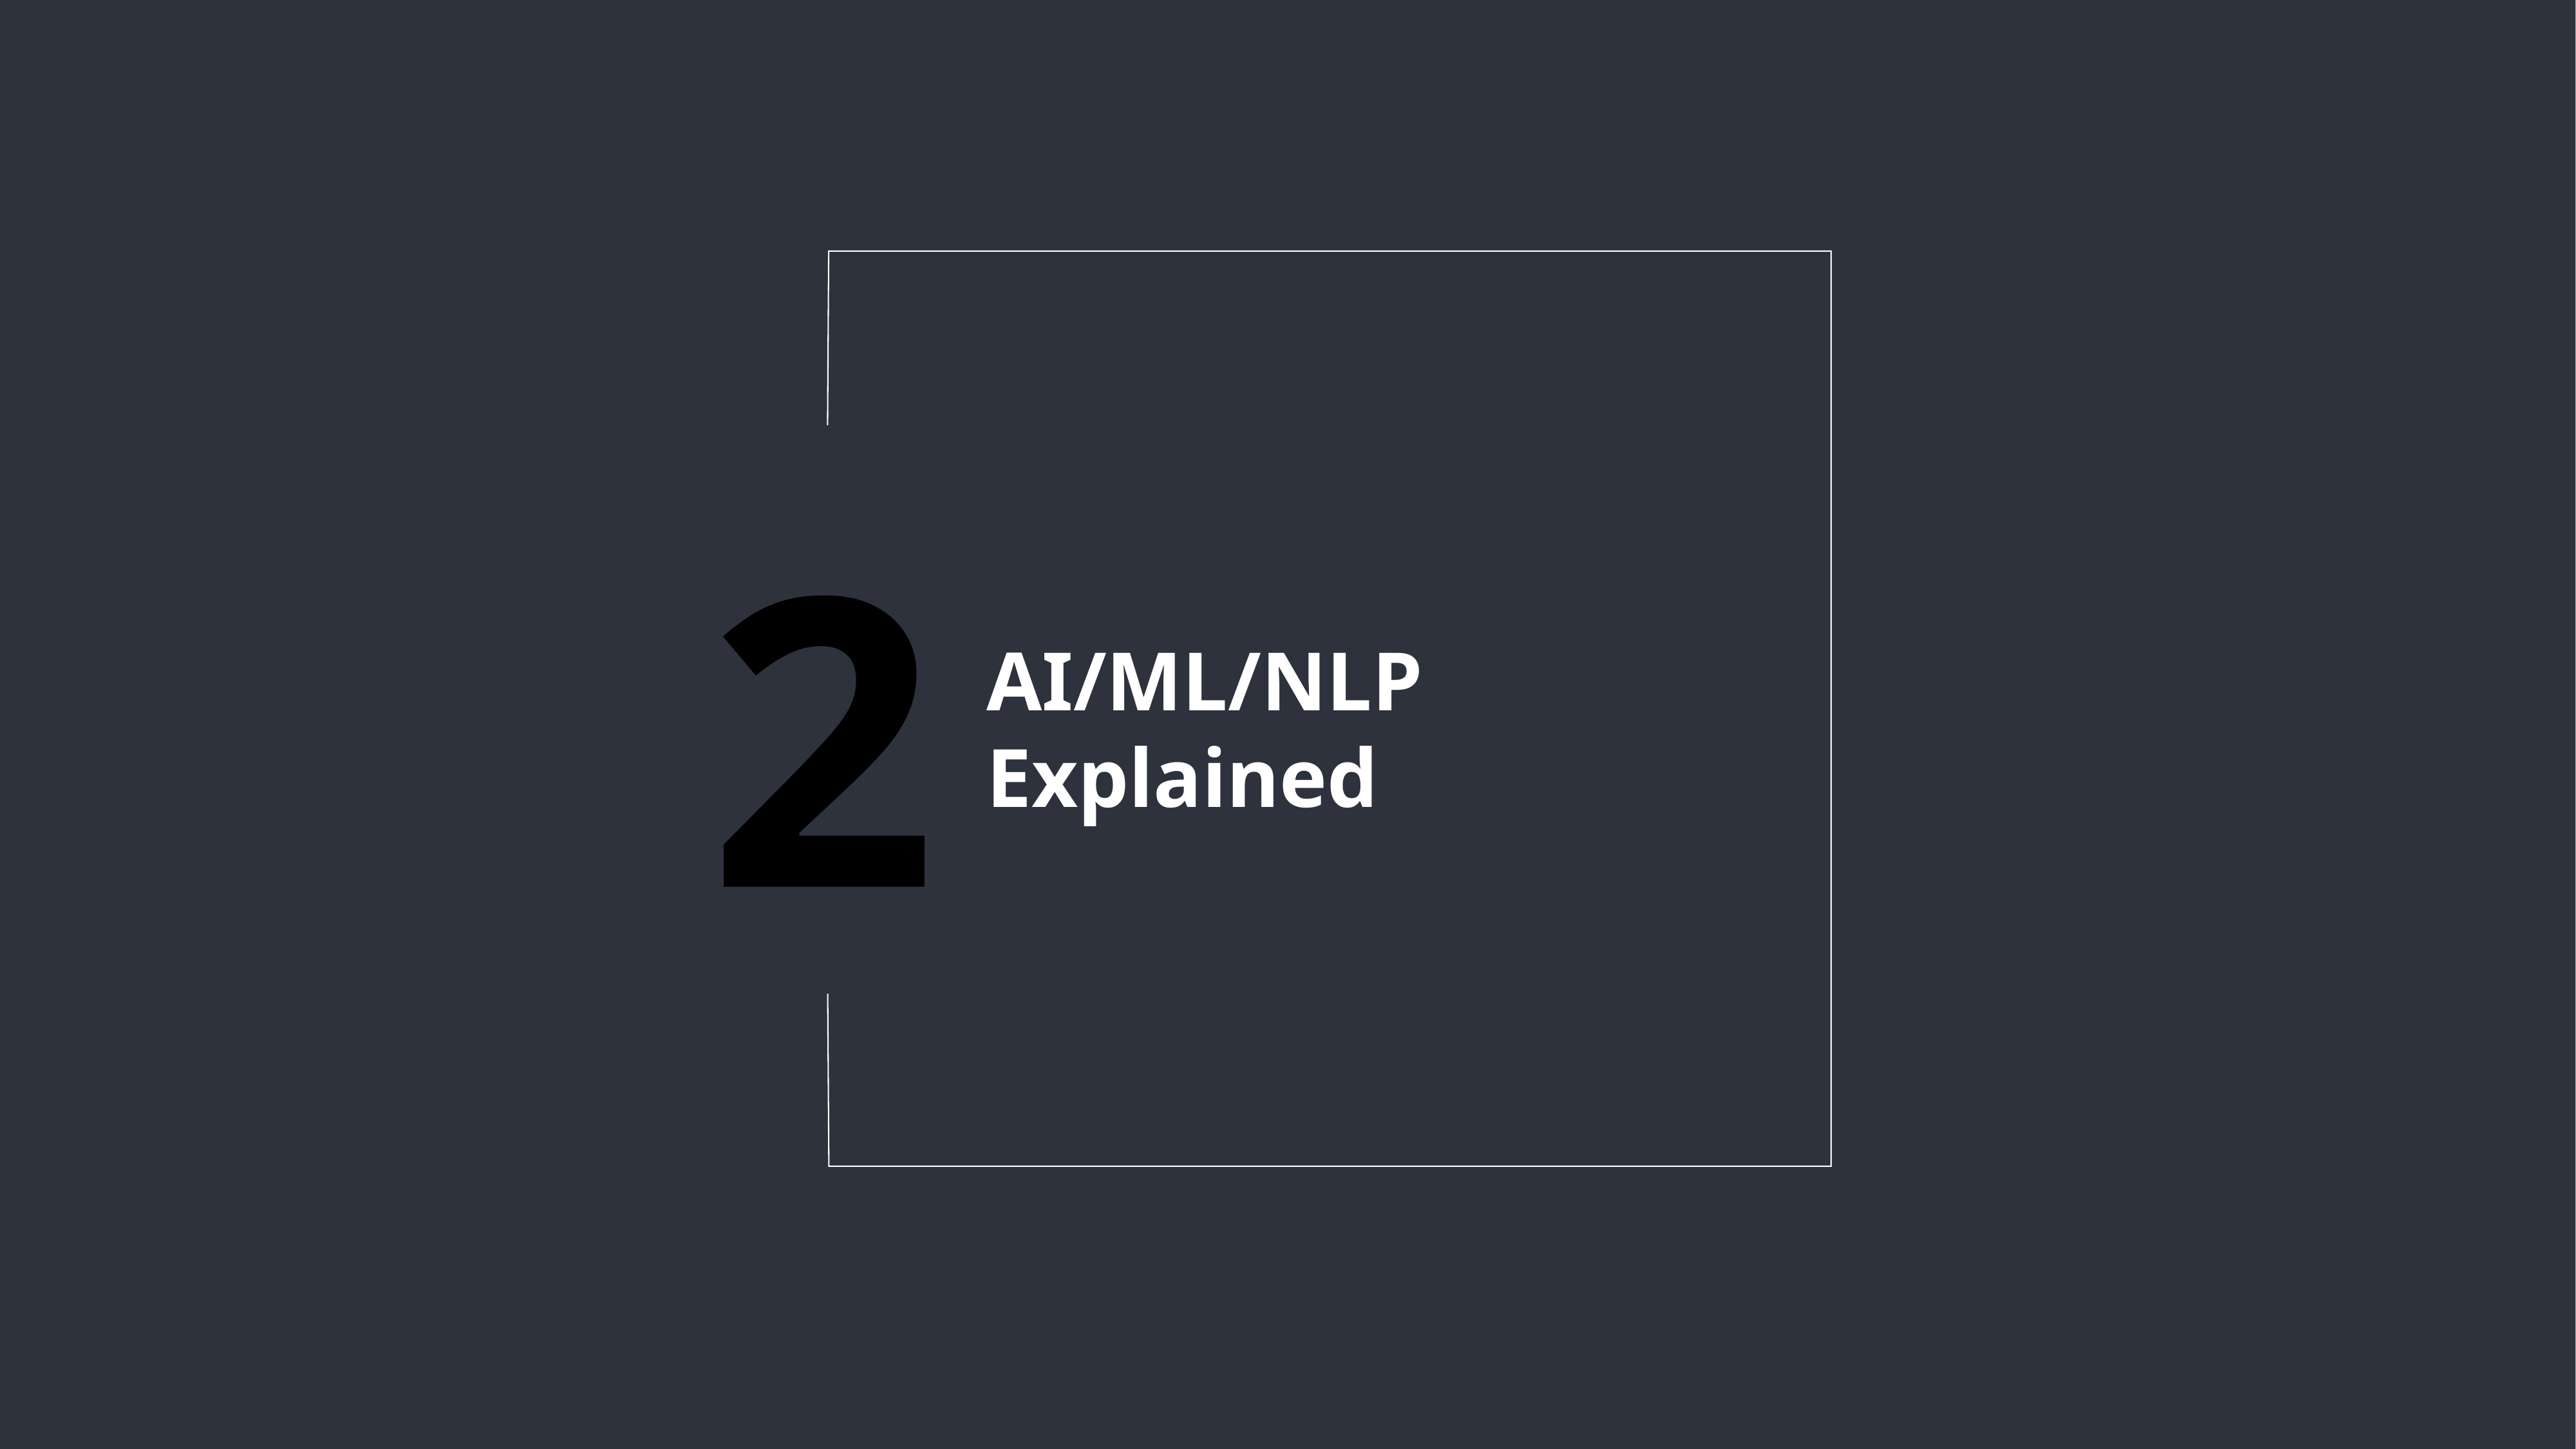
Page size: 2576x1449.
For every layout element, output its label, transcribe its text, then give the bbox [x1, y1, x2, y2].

text_box [827, 251, 1832, 1166]
text_box 2 [559, 360, 828, 1092]
text_box AI/ML/NLP Explained [981, 624, 1803, 829]
